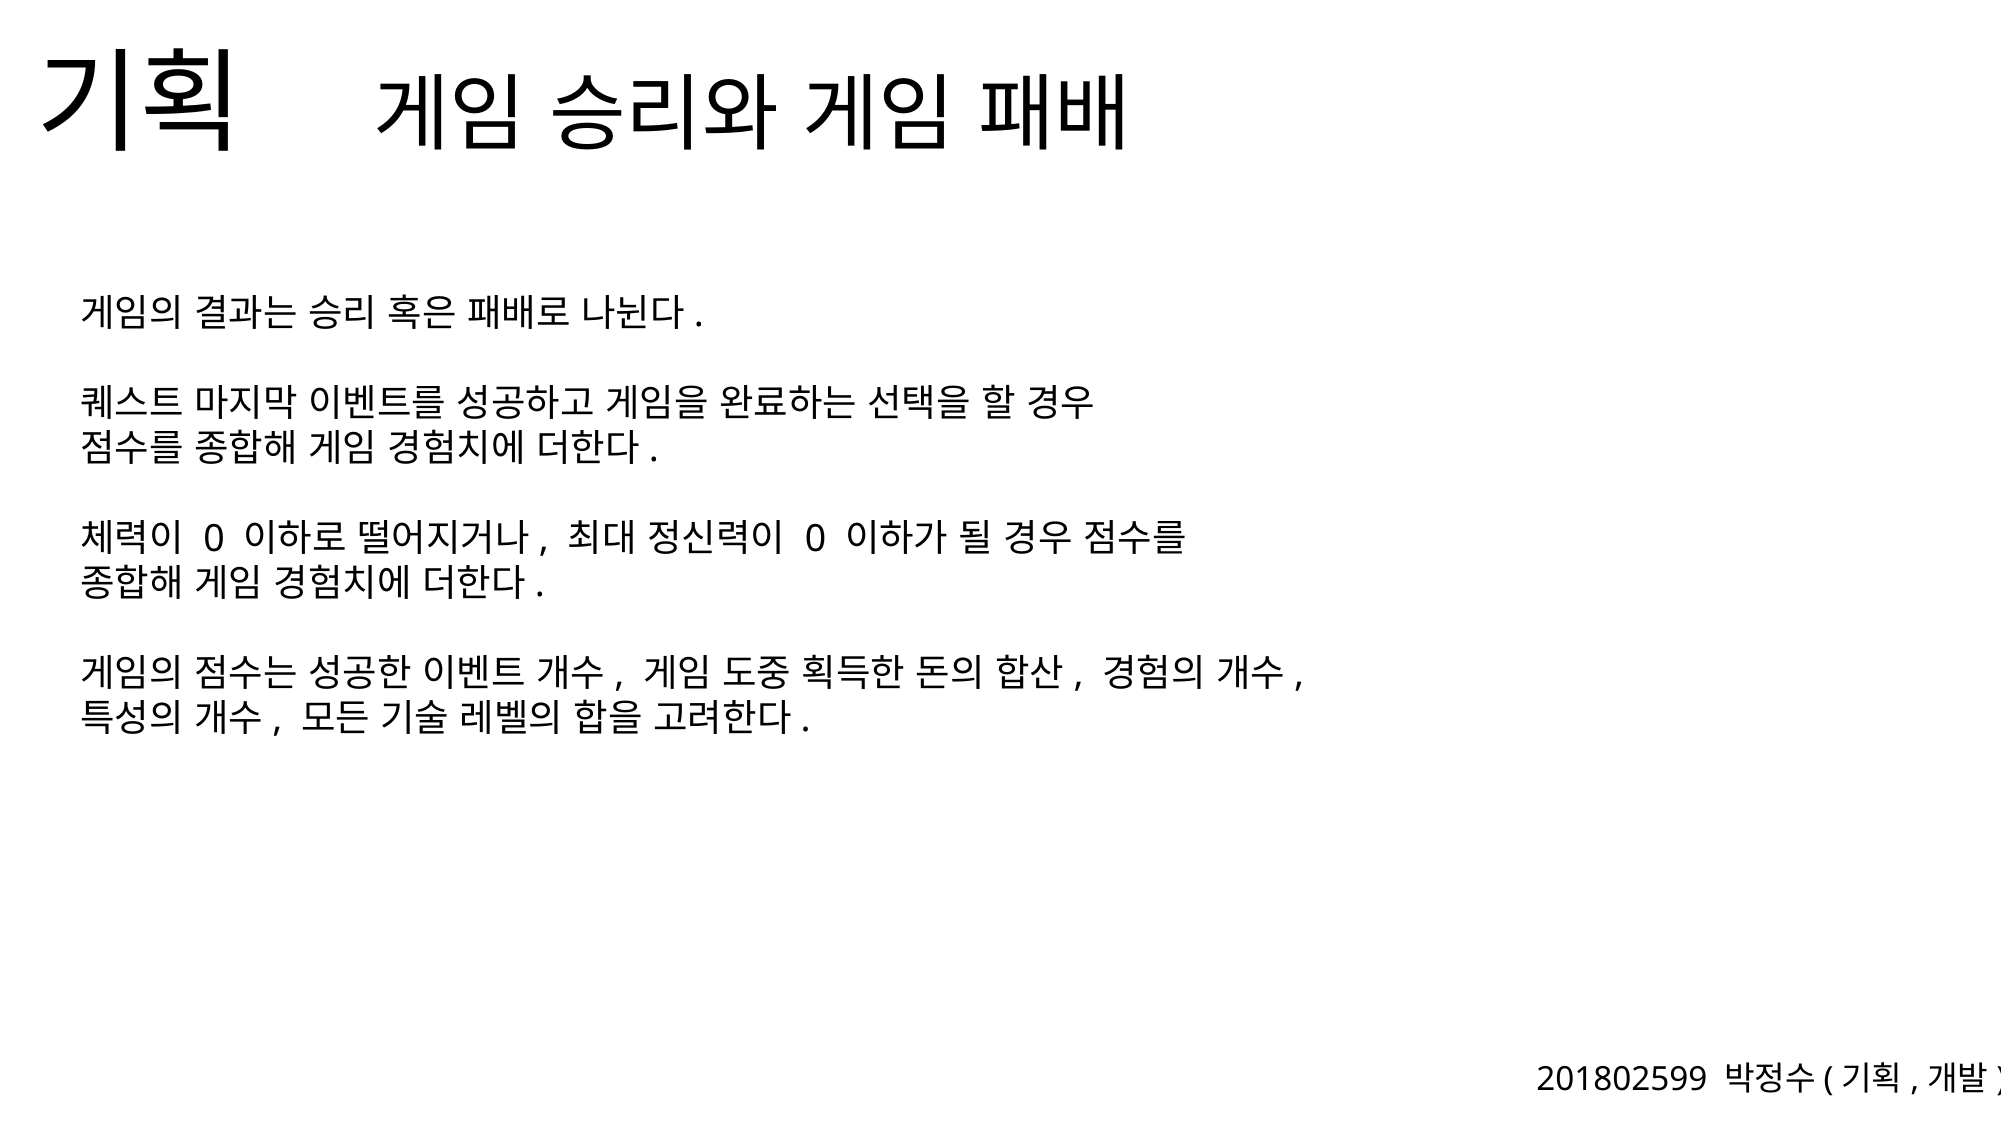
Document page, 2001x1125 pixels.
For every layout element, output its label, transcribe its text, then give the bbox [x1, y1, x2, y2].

text_box 게임의 결과는 승리 혹은 패배로 나뉜다. 퀘스트 마지막 이벤트를 성공하고 게임을 완료하는 선택을 할 경우 점수를 종합해 게임 경험치에 더한다. 체력이 0 이하로 떨어지거나, 최대 정신력이 0 이하가 될 경우 점수를 종합해 게임 경험치에 더한다. 게임의 점수는 성공한 이벤트 개수, 게임 도중 획득한 돈의 합산, 경험의 개수, 특성의 개수, 모든 기술 레벨의 합을 고려한다. [65, 281, 1599, 747]
text_box 게임 승리와 게임 패배 [358, 52, 1345, 168]
